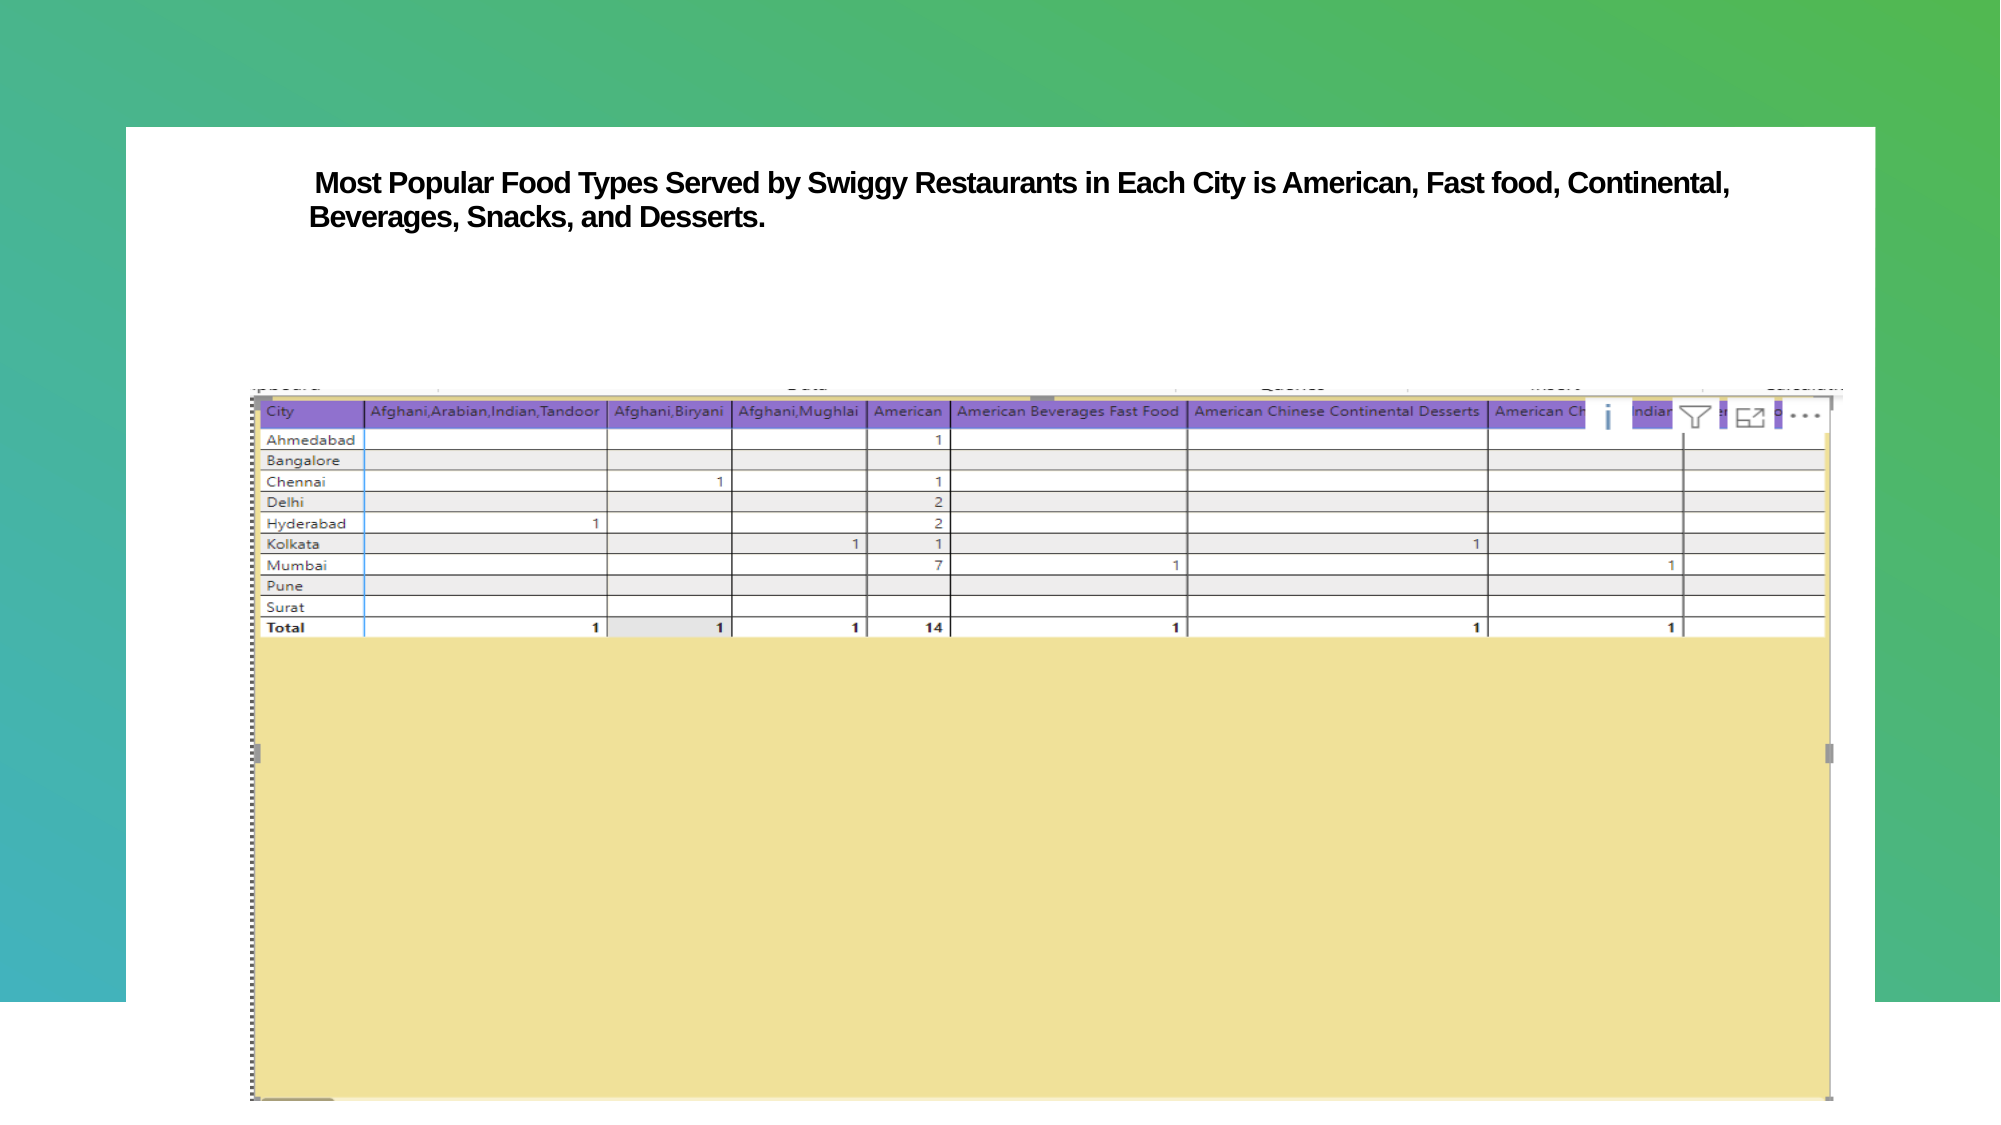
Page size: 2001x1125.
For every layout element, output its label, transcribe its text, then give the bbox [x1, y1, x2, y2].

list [250, 389, 1843, 1101]
title Most Popular Food Types Served by Swiggy Restaurants in Each City is American, Fast food, Continental, Beverages, Snacks, and Desserts. [248, 157, 1841, 368]
